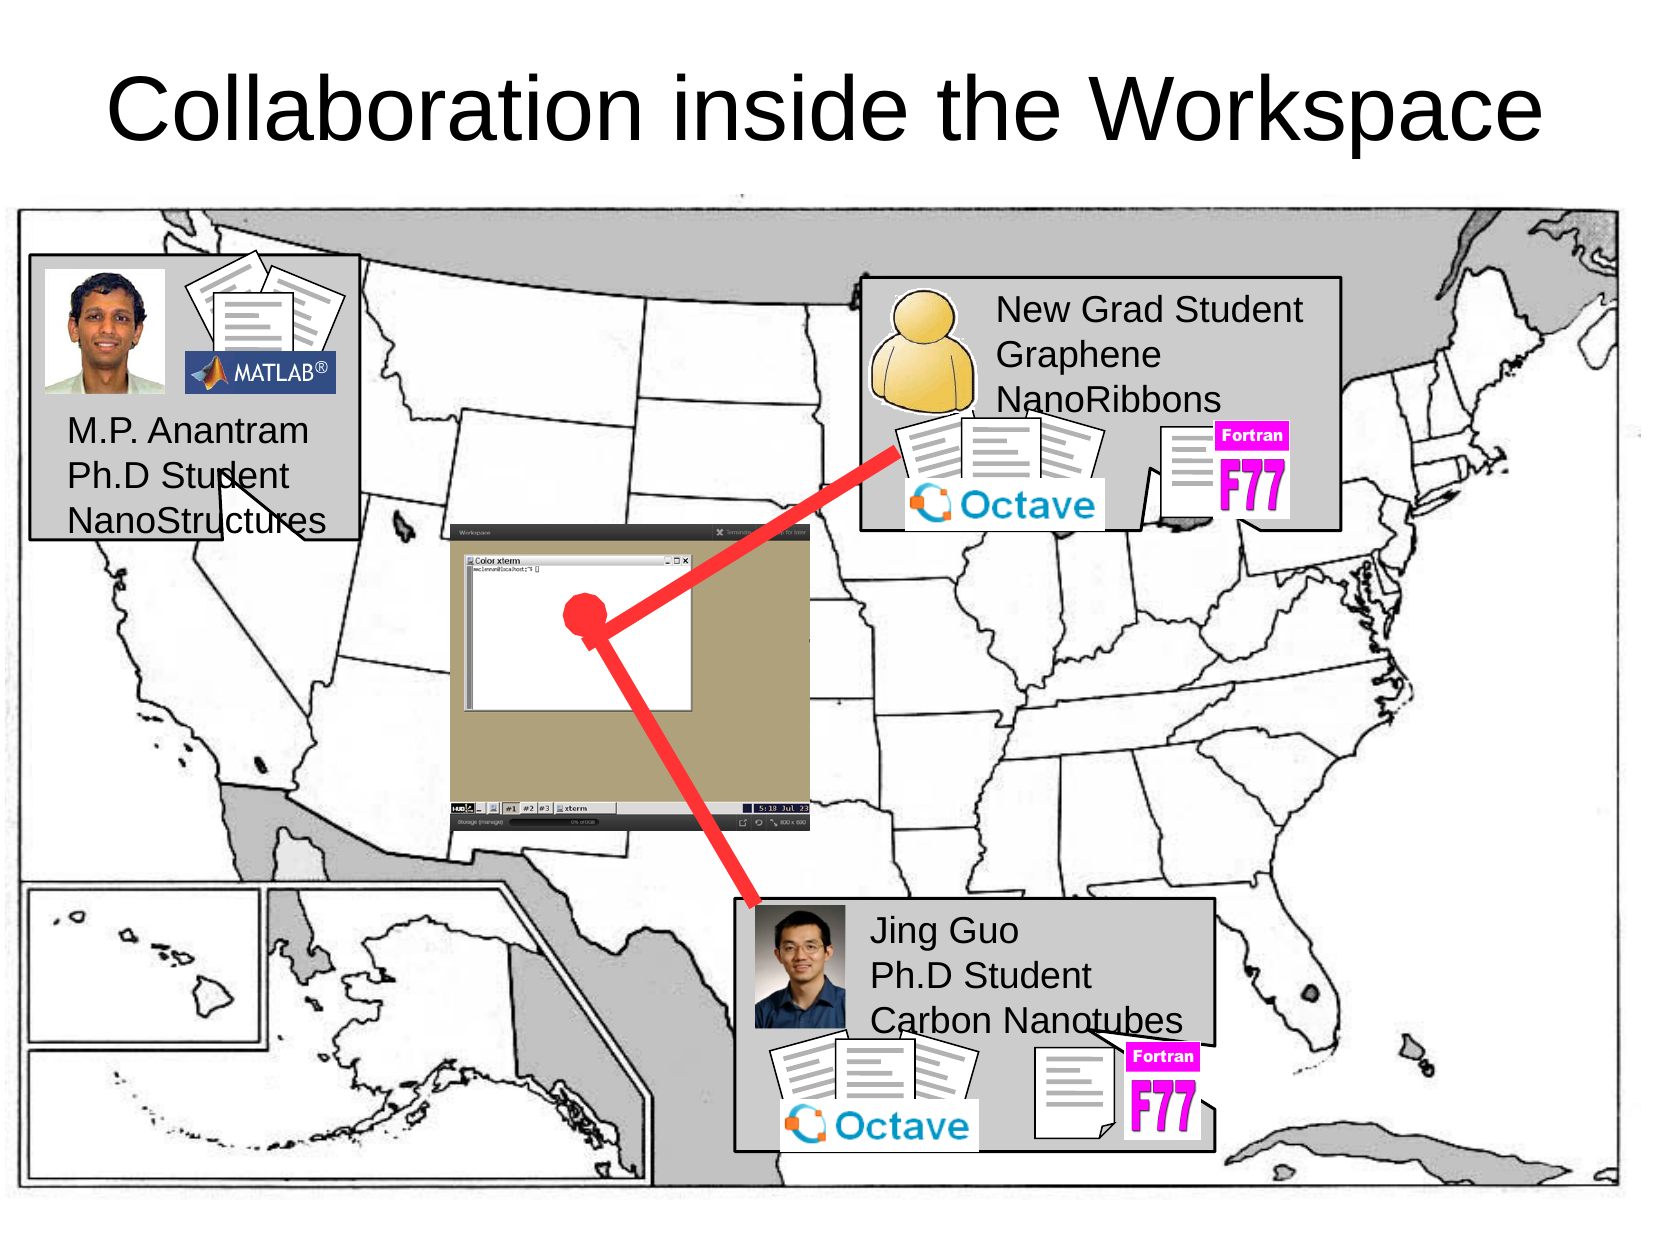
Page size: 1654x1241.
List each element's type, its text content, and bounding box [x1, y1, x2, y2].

text_box Collaboration inside the Workspace [82, 46, 1571, 161]
picture [5, 194, 1642, 1201]
